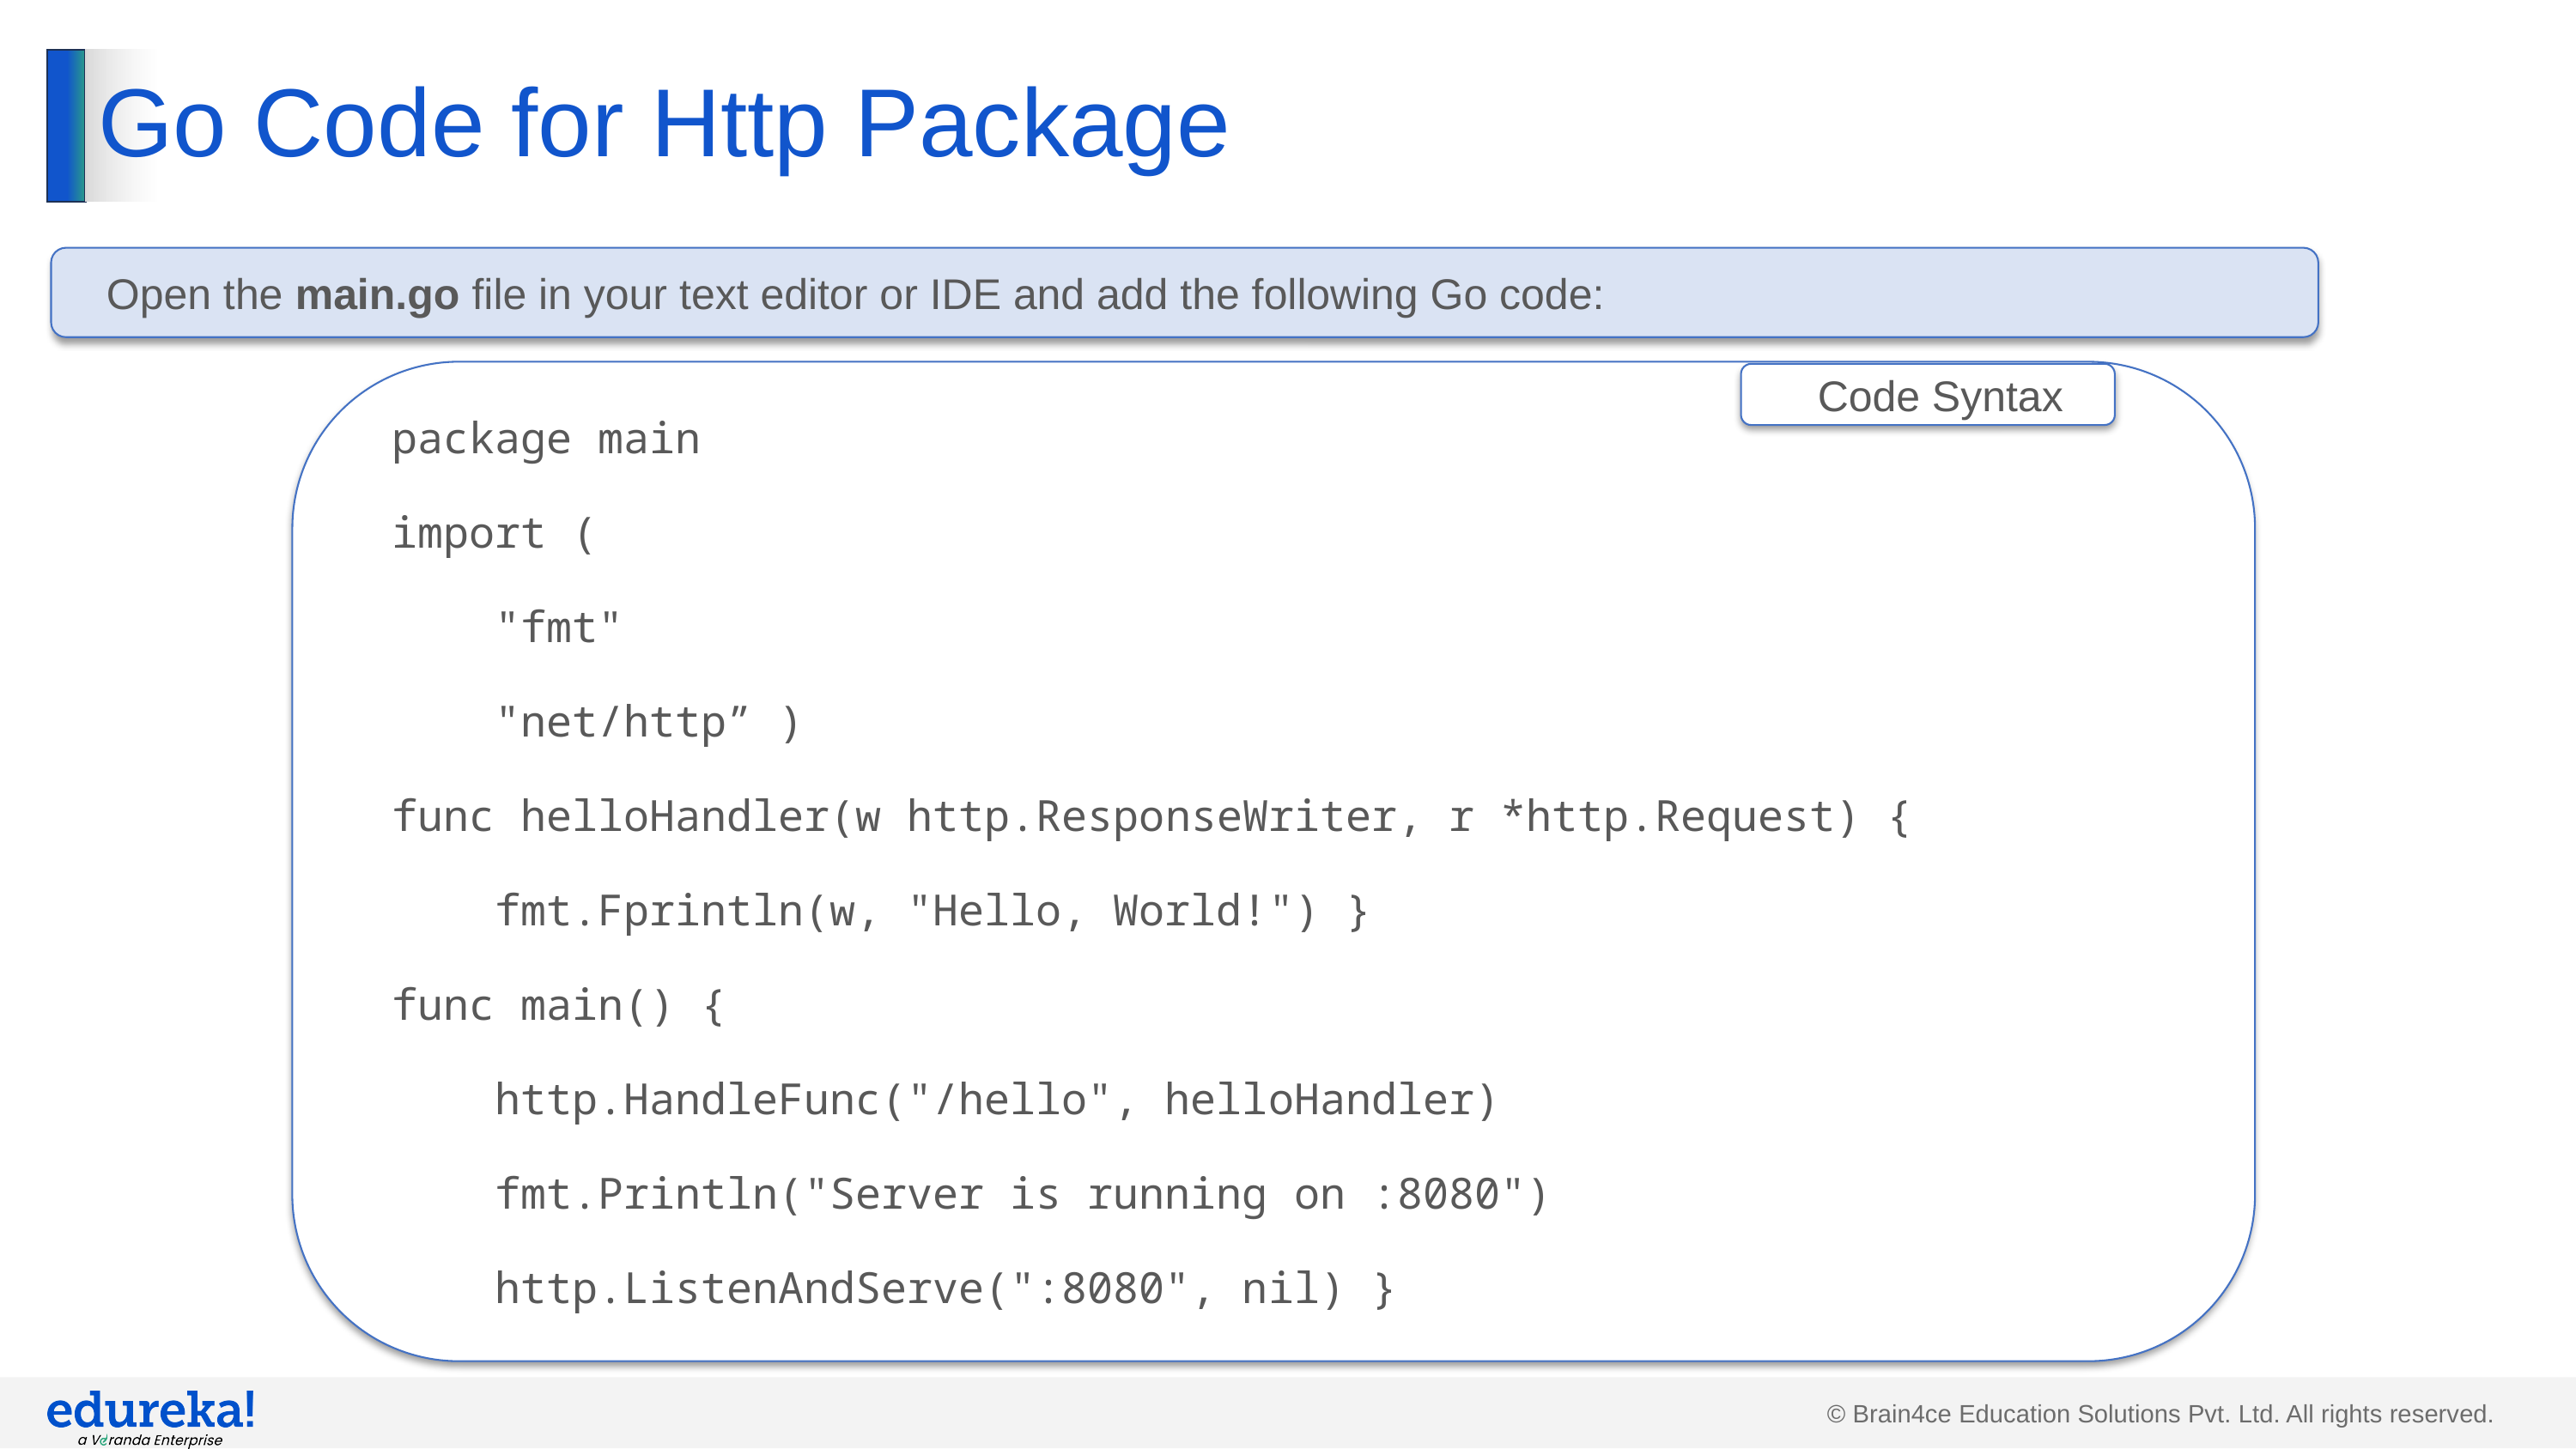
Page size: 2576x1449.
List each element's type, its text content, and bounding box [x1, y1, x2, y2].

text_box Code Syntax [1741, 363, 2115, 426]
text_box package main import ( "fmt" "net/http” ) func helloHandler(w http.ResponseWriter, r *http.Request) { fmt.Fprintln(w, "Hello, World!") } func main() { http.HandleFunc("/hello", helloHandler) fmt.Println("Server is running on :8080") http.ListenAndServe(":8080", nil) } [292, 361, 2256, 1361]
title Go Code for Http Package [85, 49, 2491, 202]
text_box Open the main.go file in your text editor or IDE and add the following Go code: [51, 247, 2318, 337]
picture [47, 1391, 253, 1449]
